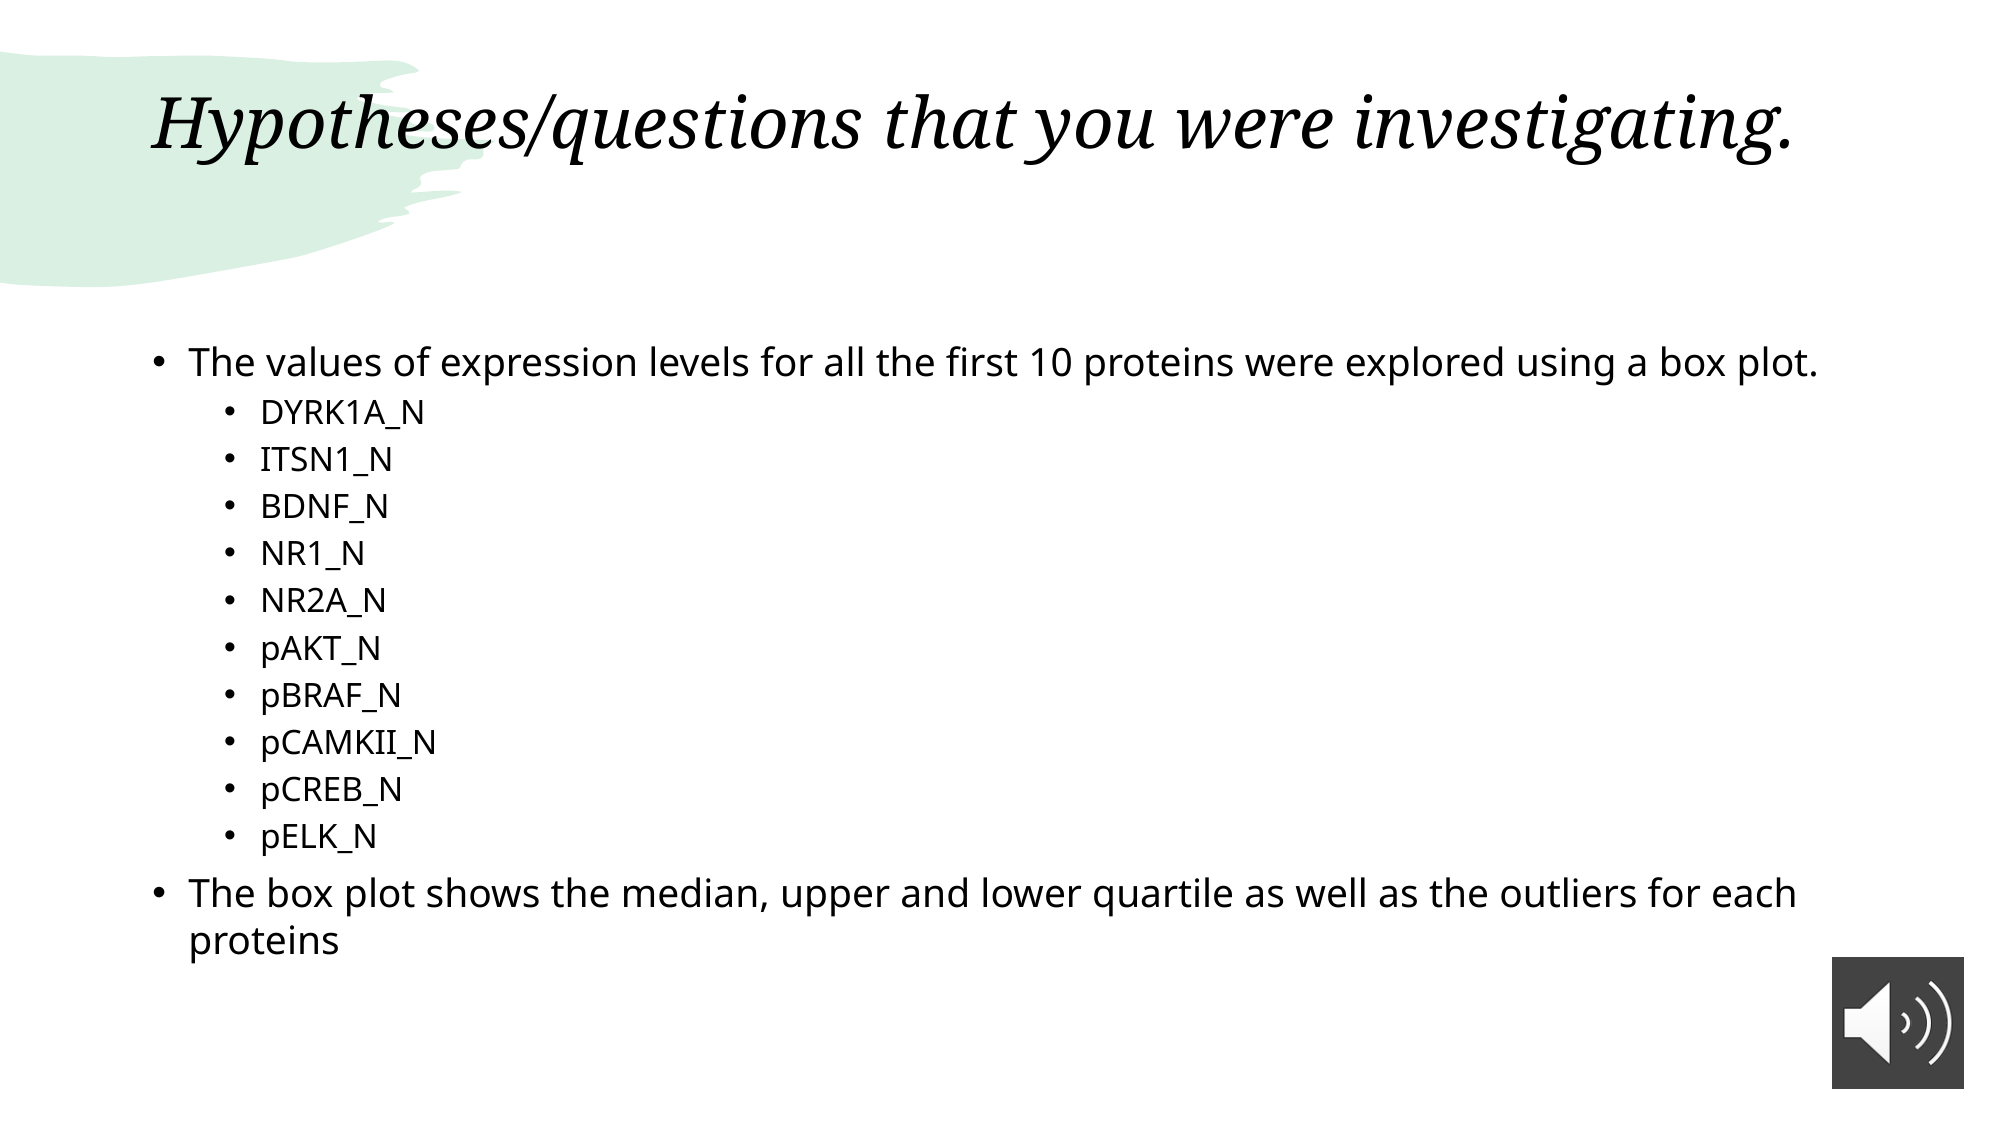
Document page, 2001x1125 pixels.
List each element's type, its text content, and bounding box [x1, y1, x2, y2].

list The values of expression levels for all the first 10 proteins were explored using a box plot. DYRK1A_N ITSN1_N BDNF_N NR1_N NR2A_N pAKT_N pBRAF_N pCAMKII_N pCREB_N pELK_N The box plot shows the median, upper and lower quartile as well as the outliers for each proteins [137, 329, 1863, 1013]
picture [1831, 956, 1965, 1090]
title Hypotheses/questions that you were investigating. [137, 59, 1863, 278]
